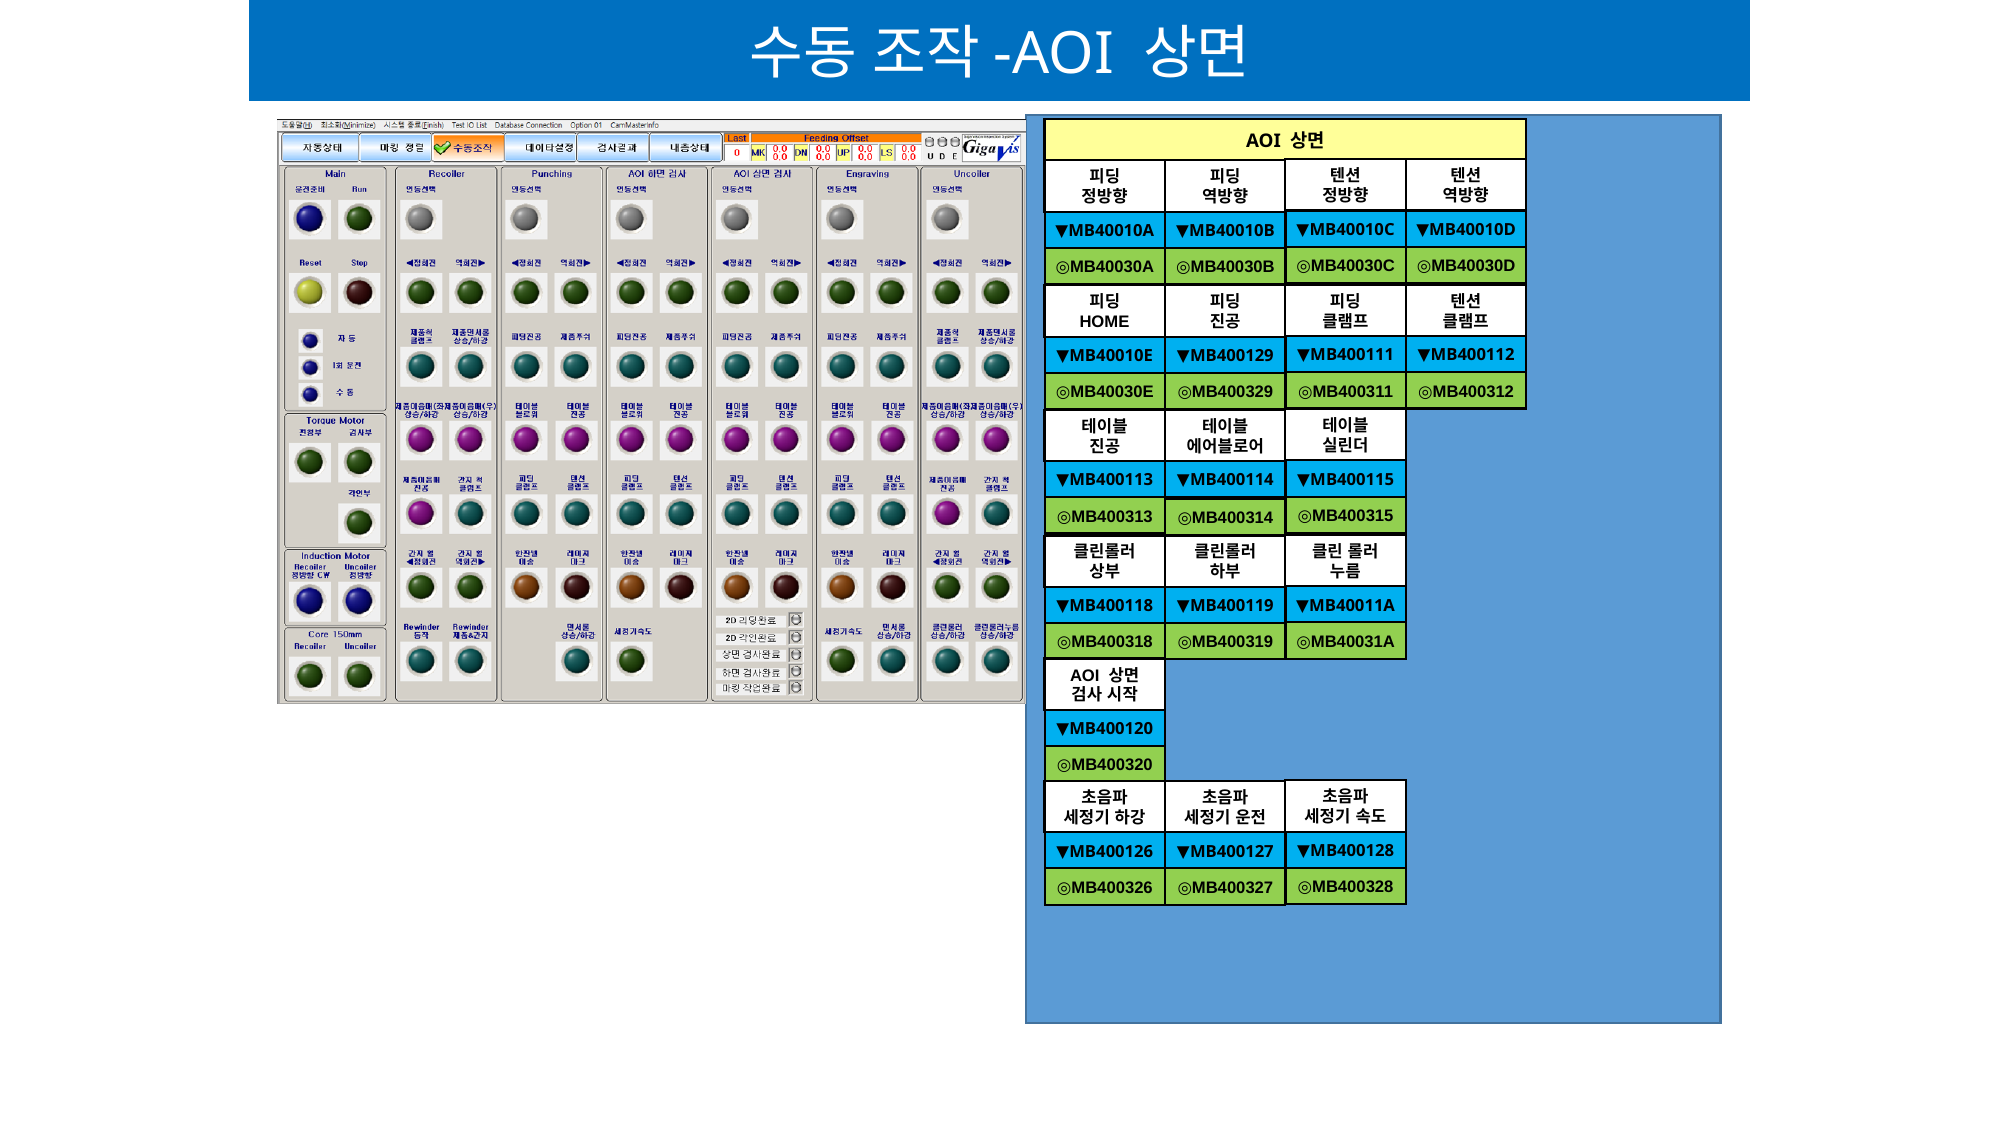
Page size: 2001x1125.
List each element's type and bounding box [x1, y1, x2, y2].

text_box [249, 0, 1750, 101]
picture [277, 119, 1026, 704]
text_box [1025, 114, 1722, 1024]
